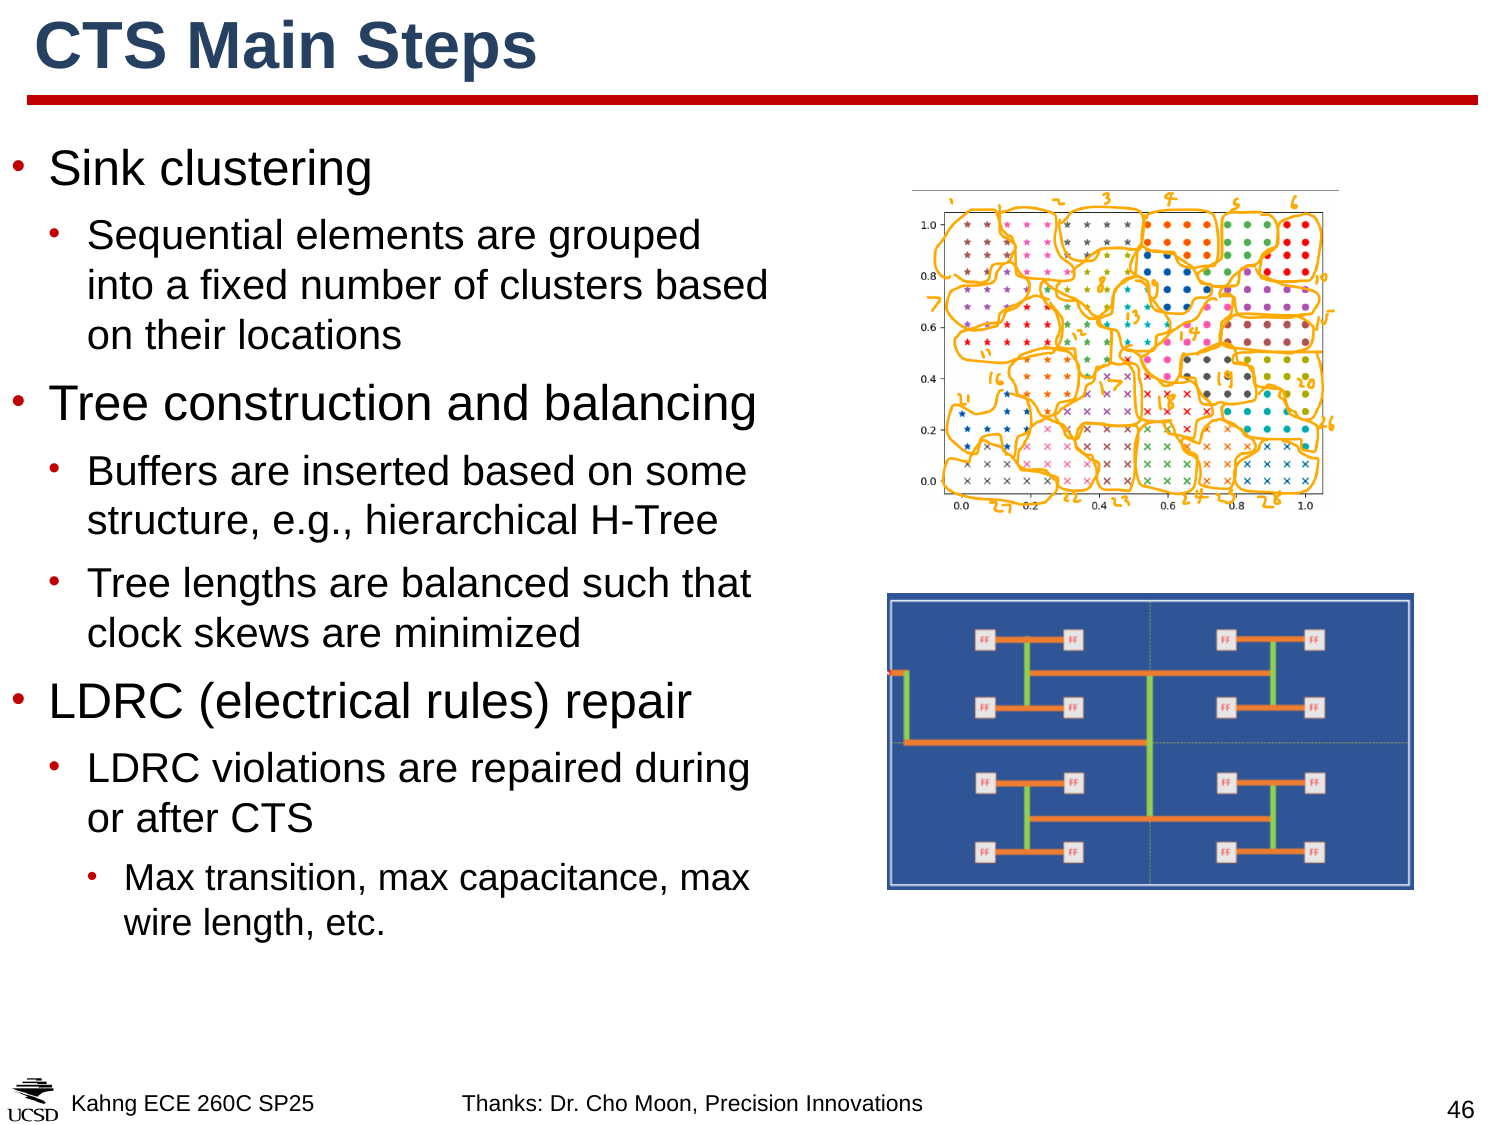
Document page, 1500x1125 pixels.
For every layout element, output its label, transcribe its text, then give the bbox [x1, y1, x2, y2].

text_box Kahng ECE 260C SP25 [56, 1081, 337, 1122]
text_box Sink clustering Sequential elements are grouped into a fixed number of clusters based on their locations Tree construction and balancing Buffers are inserted based on some structure, e.g., hierarchical H-Tree Tree lengths are balanced such that clock skews are minimized LDRC (electrical rules) repair LDRC violations are repaired during or after CTS Max transition, max capacitance, max wire length, etc. [0, 129, 789, 666]
title CTS Main Steps [23, 20, 1318, 89]
picture [886, 592, 1414, 890]
picture [5, 1074, 60, 1125]
text_box Thanks: Dr. Cho Moon, Precision Innovations [447, 1081, 944, 1122]
picture [912, 190, 1339, 517]
